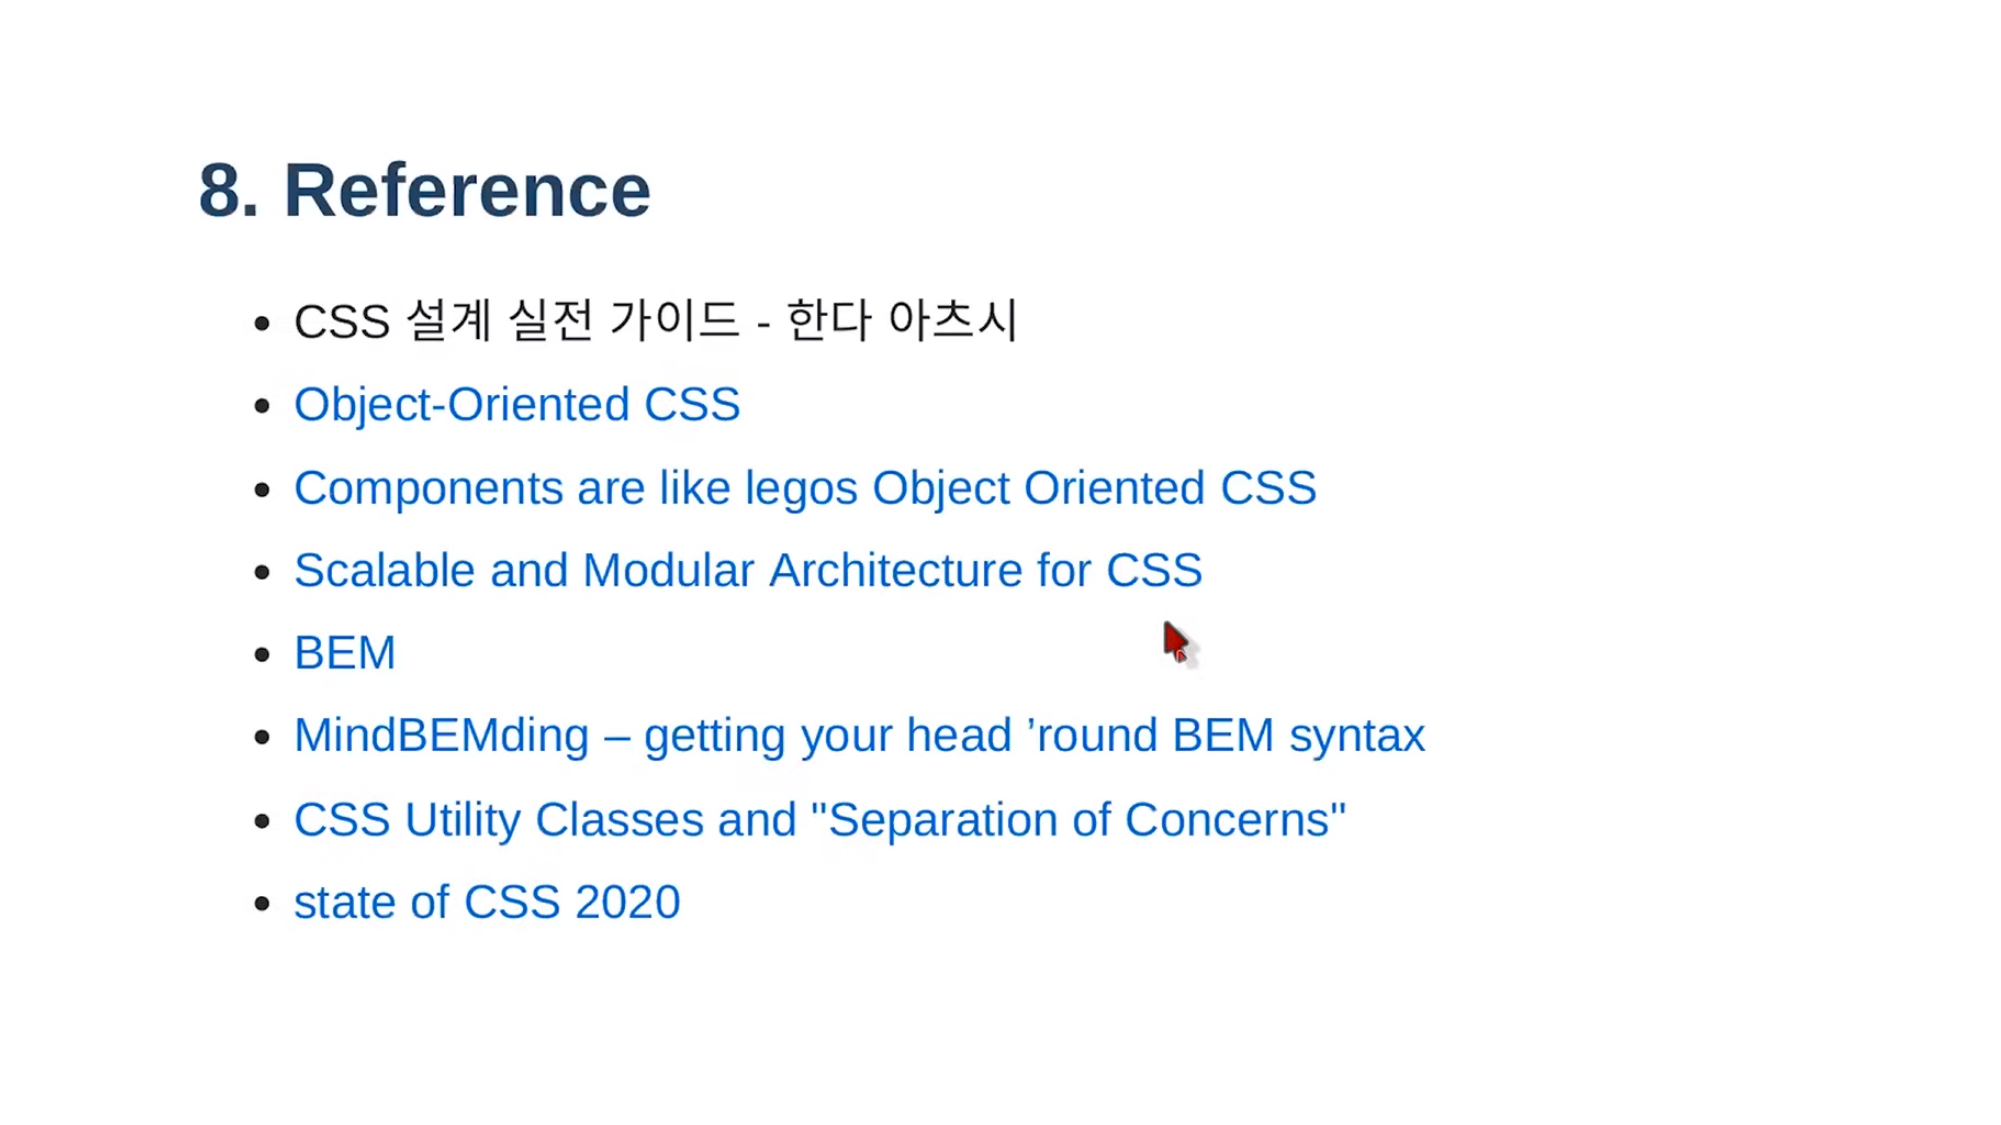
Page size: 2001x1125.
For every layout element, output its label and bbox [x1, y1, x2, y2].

picture [175, 138, 1656, 962]
text_box [67, 787, 1916, 1087]
